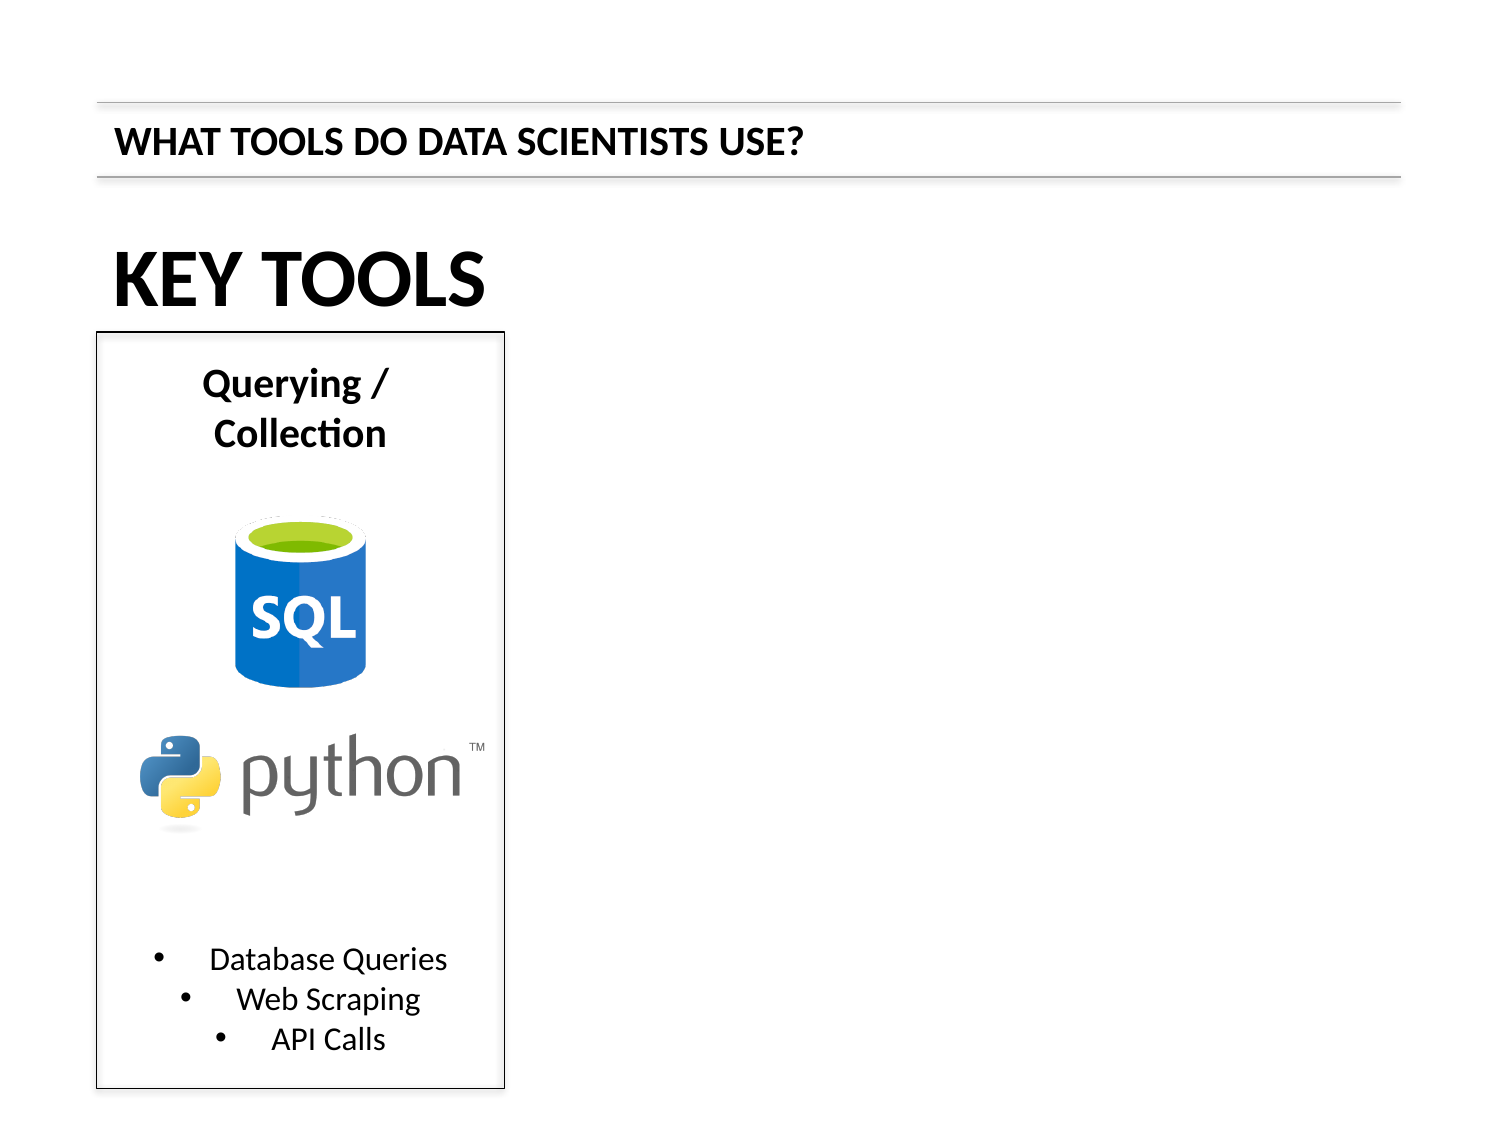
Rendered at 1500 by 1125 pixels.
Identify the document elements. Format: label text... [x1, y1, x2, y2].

text_box [96, 1065, 505, 1089]
text_box Querying / Collection [96, 348, 505, 464]
text_box KEY TOOLS [98, 215, 503, 331]
text_box [96, 331, 505, 348]
text_box Database Queries Web Scraping API Calls [96, 929, 505, 1065]
text_box [96, 464, 505, 929]
picture [104, 695, 520, 872]
text_box WHAT TOOLS DO DATA SCIENTISTS USE? [99, 109, 830, 171]
picture [135, 515, 465, 689]
